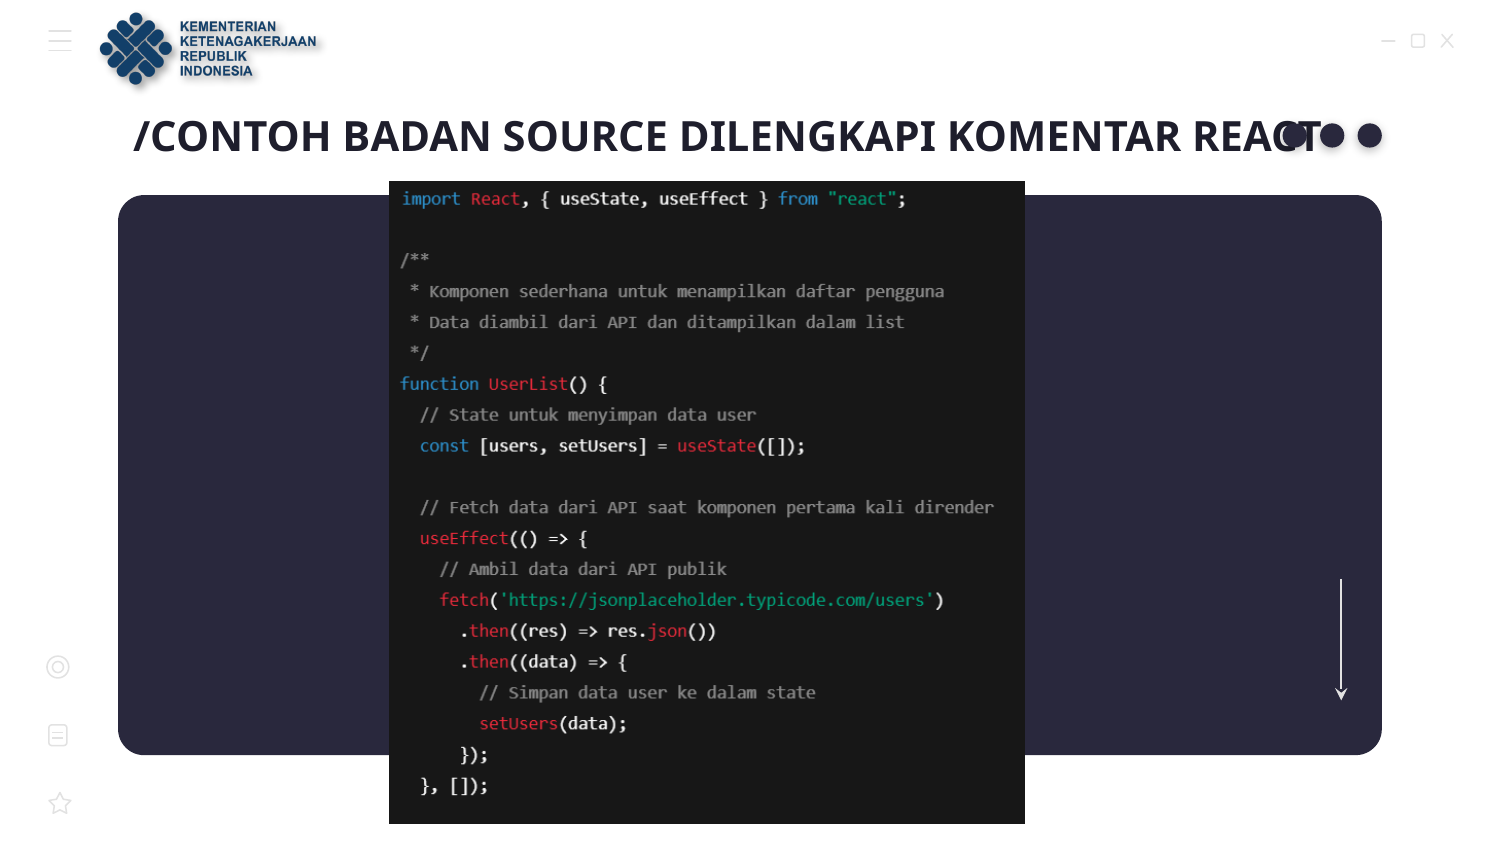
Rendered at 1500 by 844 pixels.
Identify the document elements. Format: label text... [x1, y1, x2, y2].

picture [92, 1, 324, 107]
text_box [46, 27, 74, 32]
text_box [46, 655, 72, 814]
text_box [1282, 123, 1383, 148]
picture [388, 180, 1025, 825]
title /CONTOH BADAN SOURCE DILENGKAPI KOMENTAR REACT [118, 87, 1382, 182]
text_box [48, 30, 72, 51]
